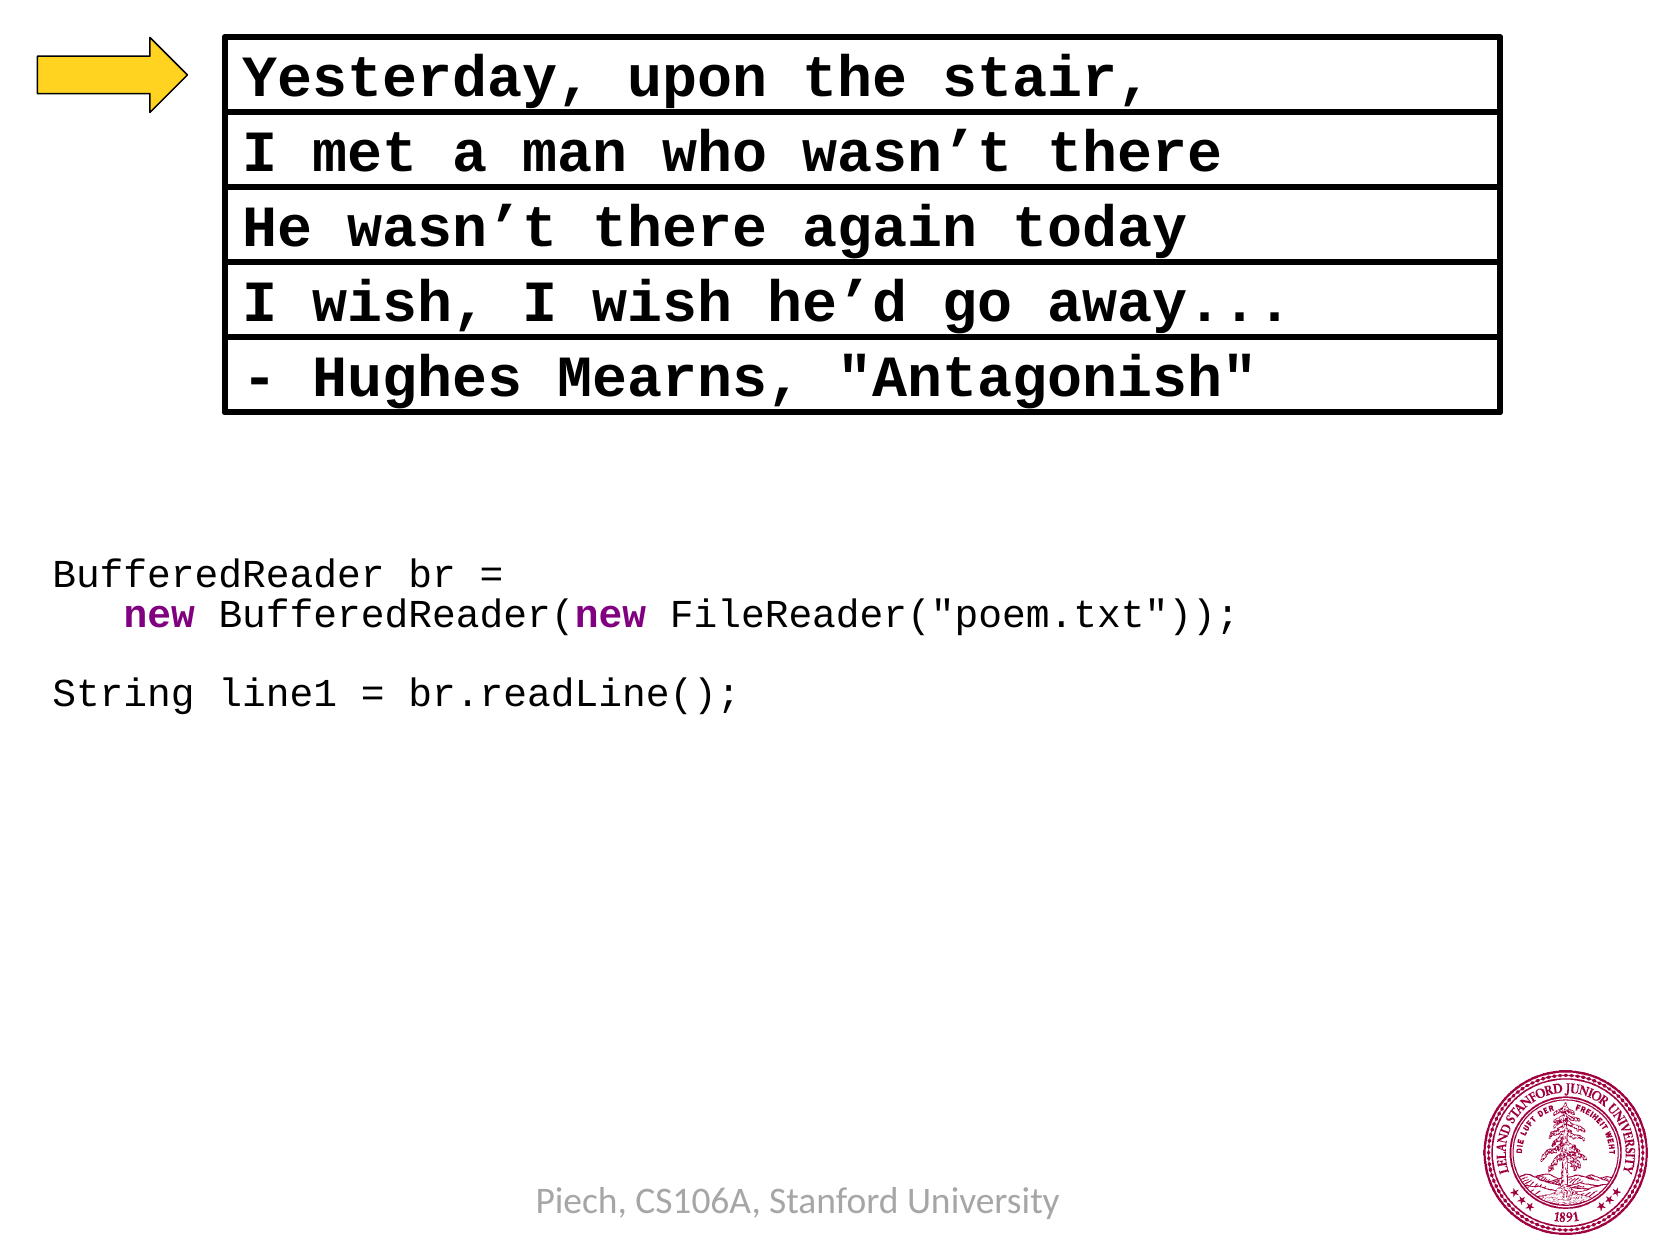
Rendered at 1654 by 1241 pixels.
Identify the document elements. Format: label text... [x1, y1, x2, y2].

text_box BufferedReader br = new BufferedReader(new FileReader("poem.txt")); String line1 = br.readLine(); [37, 493, 1575, 1200]
text_box [224, 37, 1500, 413]
text_box [37, 37, 188, 113]
picture [1483, 1070, 1648, 1235]
